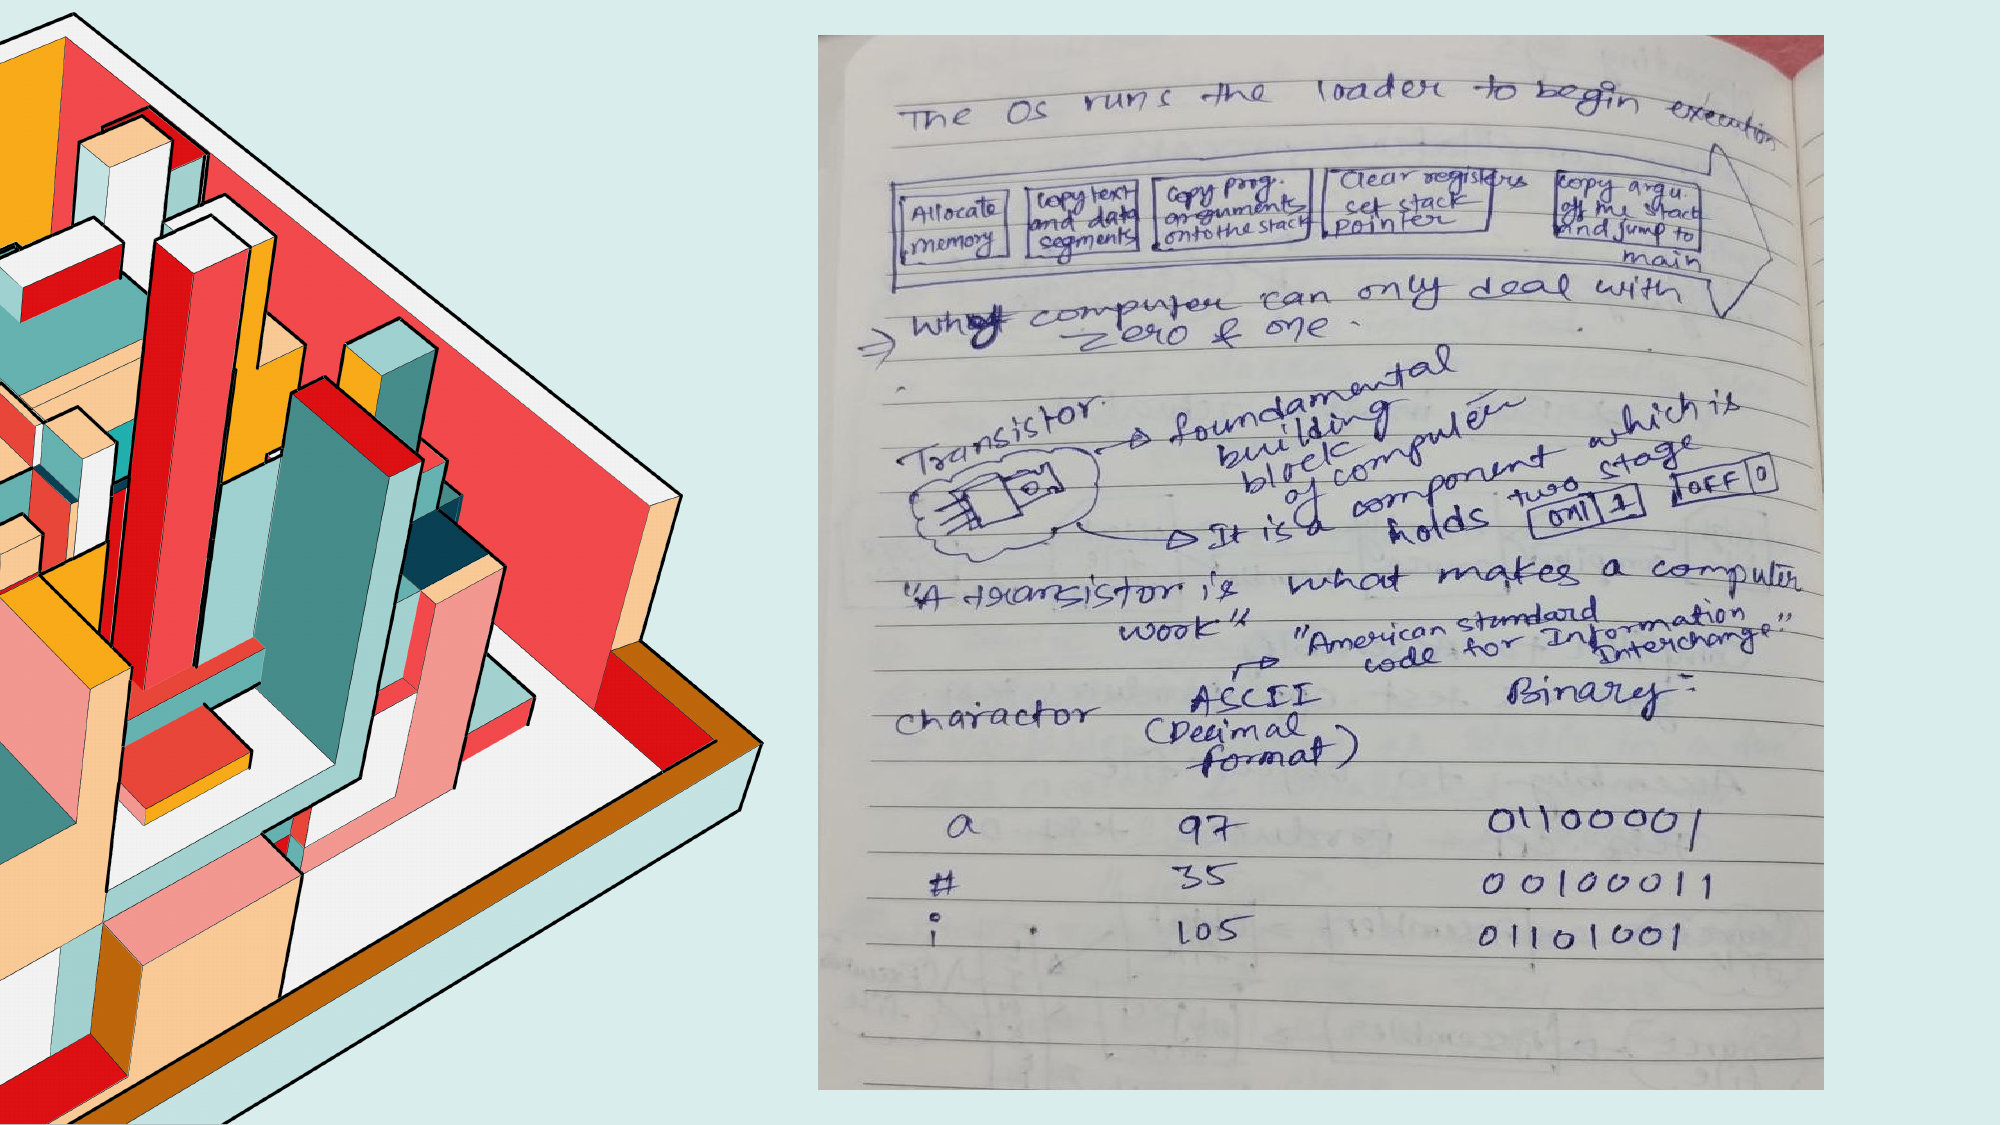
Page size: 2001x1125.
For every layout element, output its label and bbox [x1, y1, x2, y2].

picture [0, 0, 765, 1125]
picture [818, 35, 1824, 1090]
